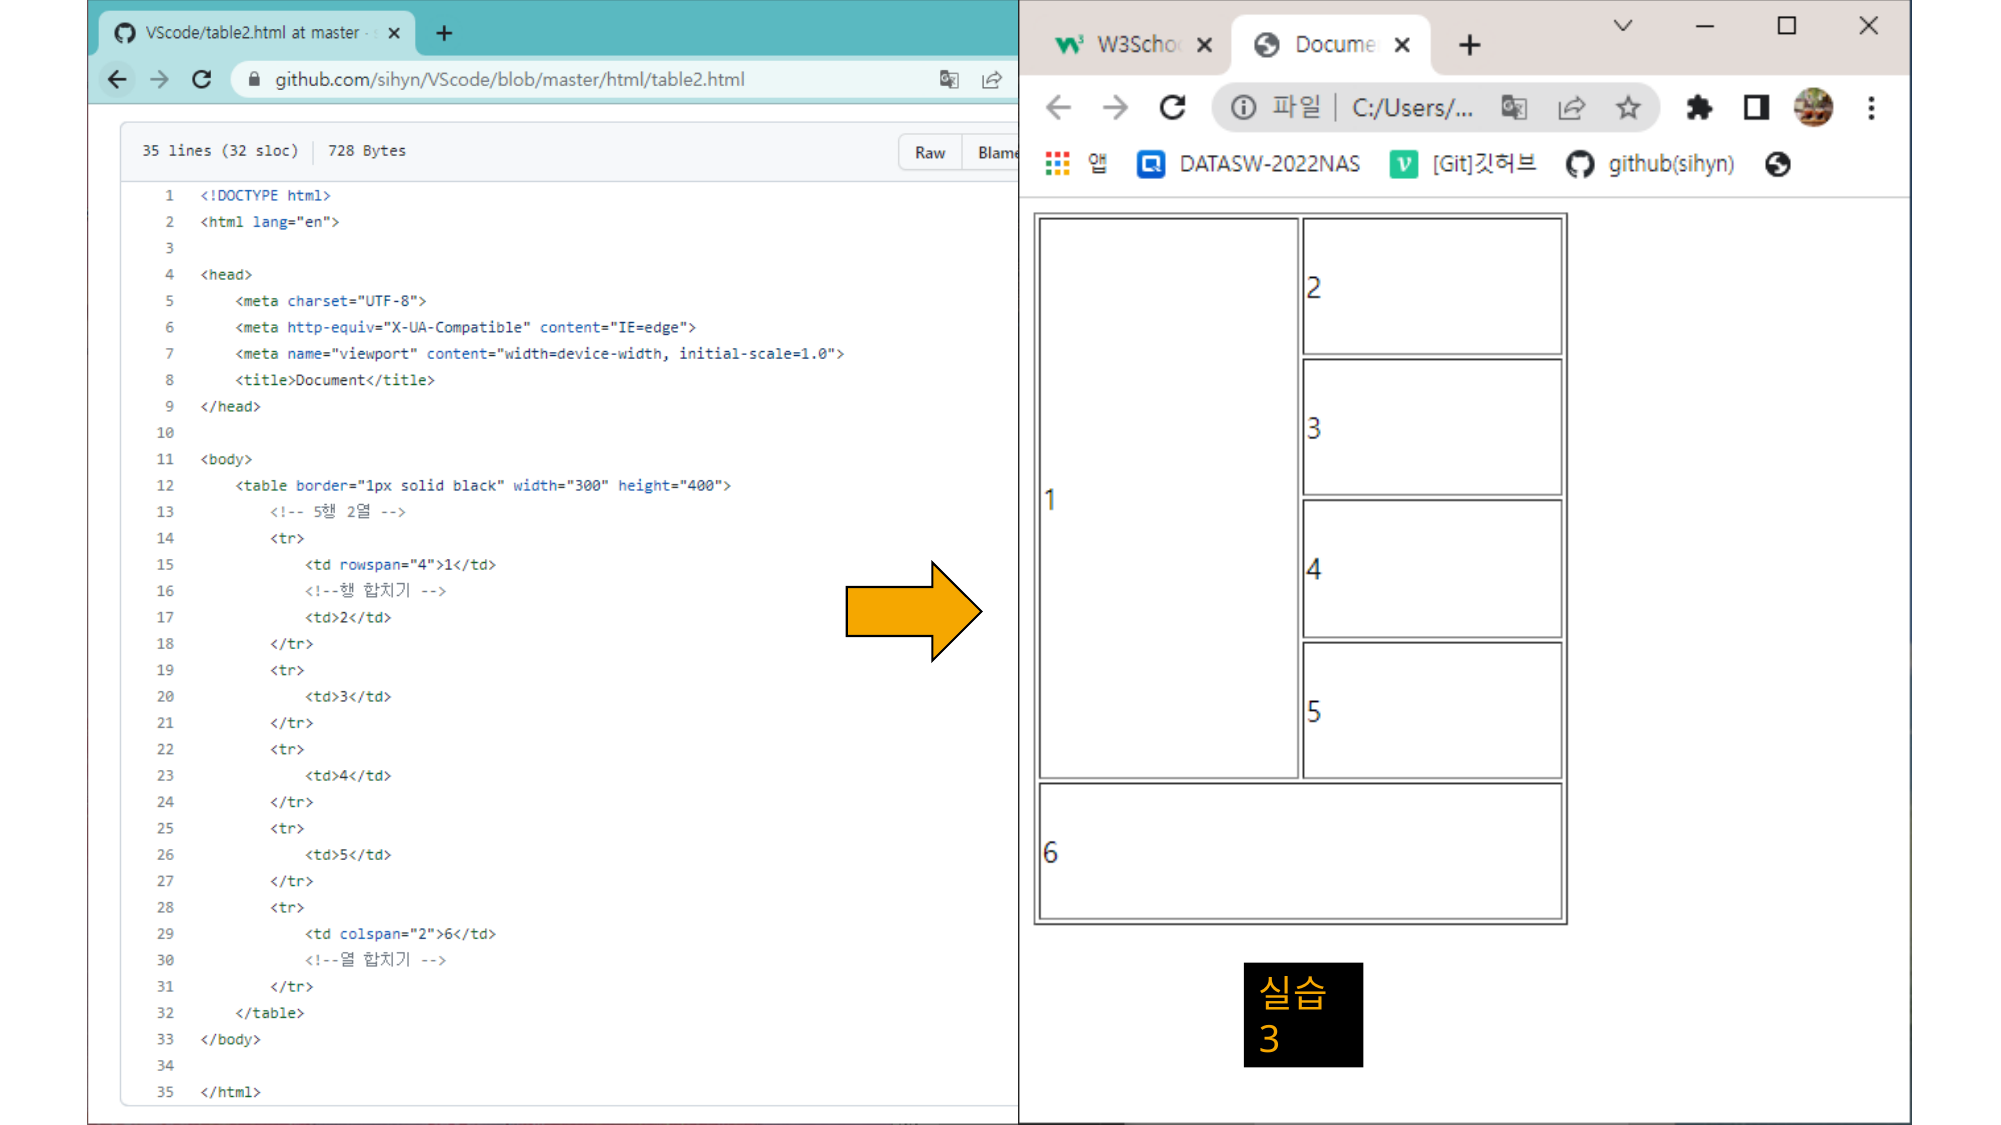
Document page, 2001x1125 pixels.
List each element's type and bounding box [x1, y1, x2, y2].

text_box [87, 0, 1913, 1125]
